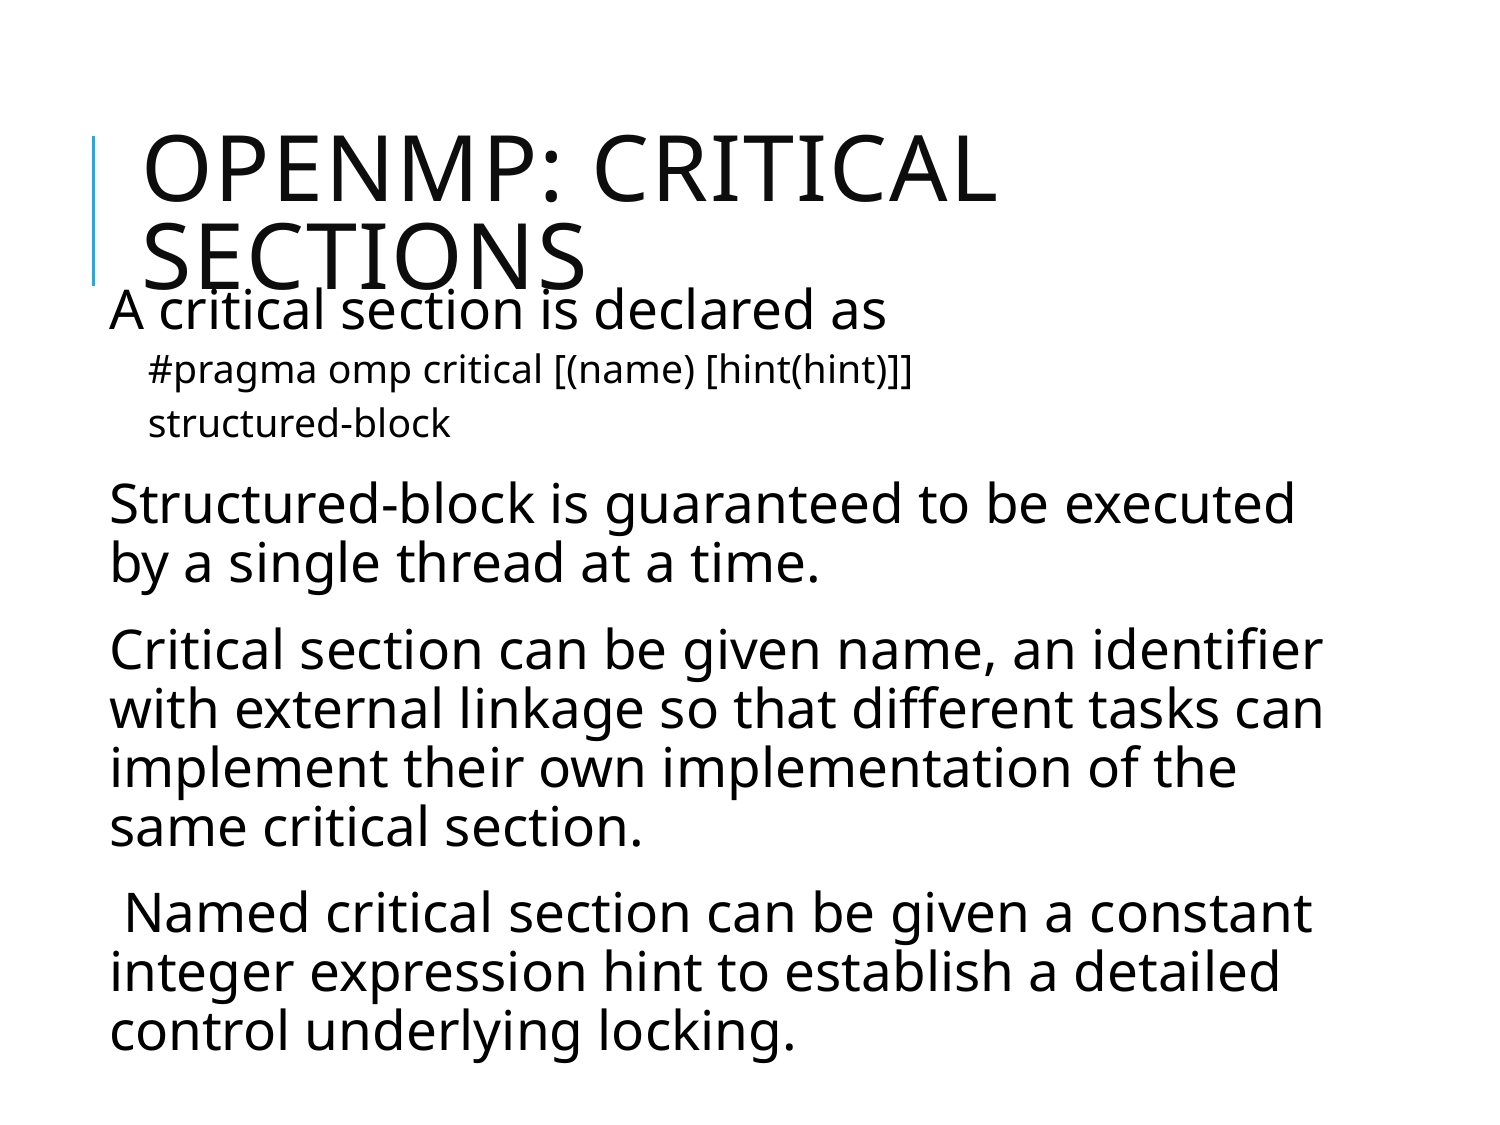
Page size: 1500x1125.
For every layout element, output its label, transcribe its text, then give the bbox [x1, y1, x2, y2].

list A critical section is declared as #pragma omp critical [(name) [hint(hint)]] structured-block Structured-block is guaranteed to be executed by a single thread at a time. Critical section can be given name, an identifier with external linkage so that different tasks can implement their own implementation of the same critical section. Named critical section can be given a constant integer expression hint to establish a detailed control underlying locking. [87, 275, 1363, 1075]
title OpenMP: critical sections [126, 96, 1322, 275]
